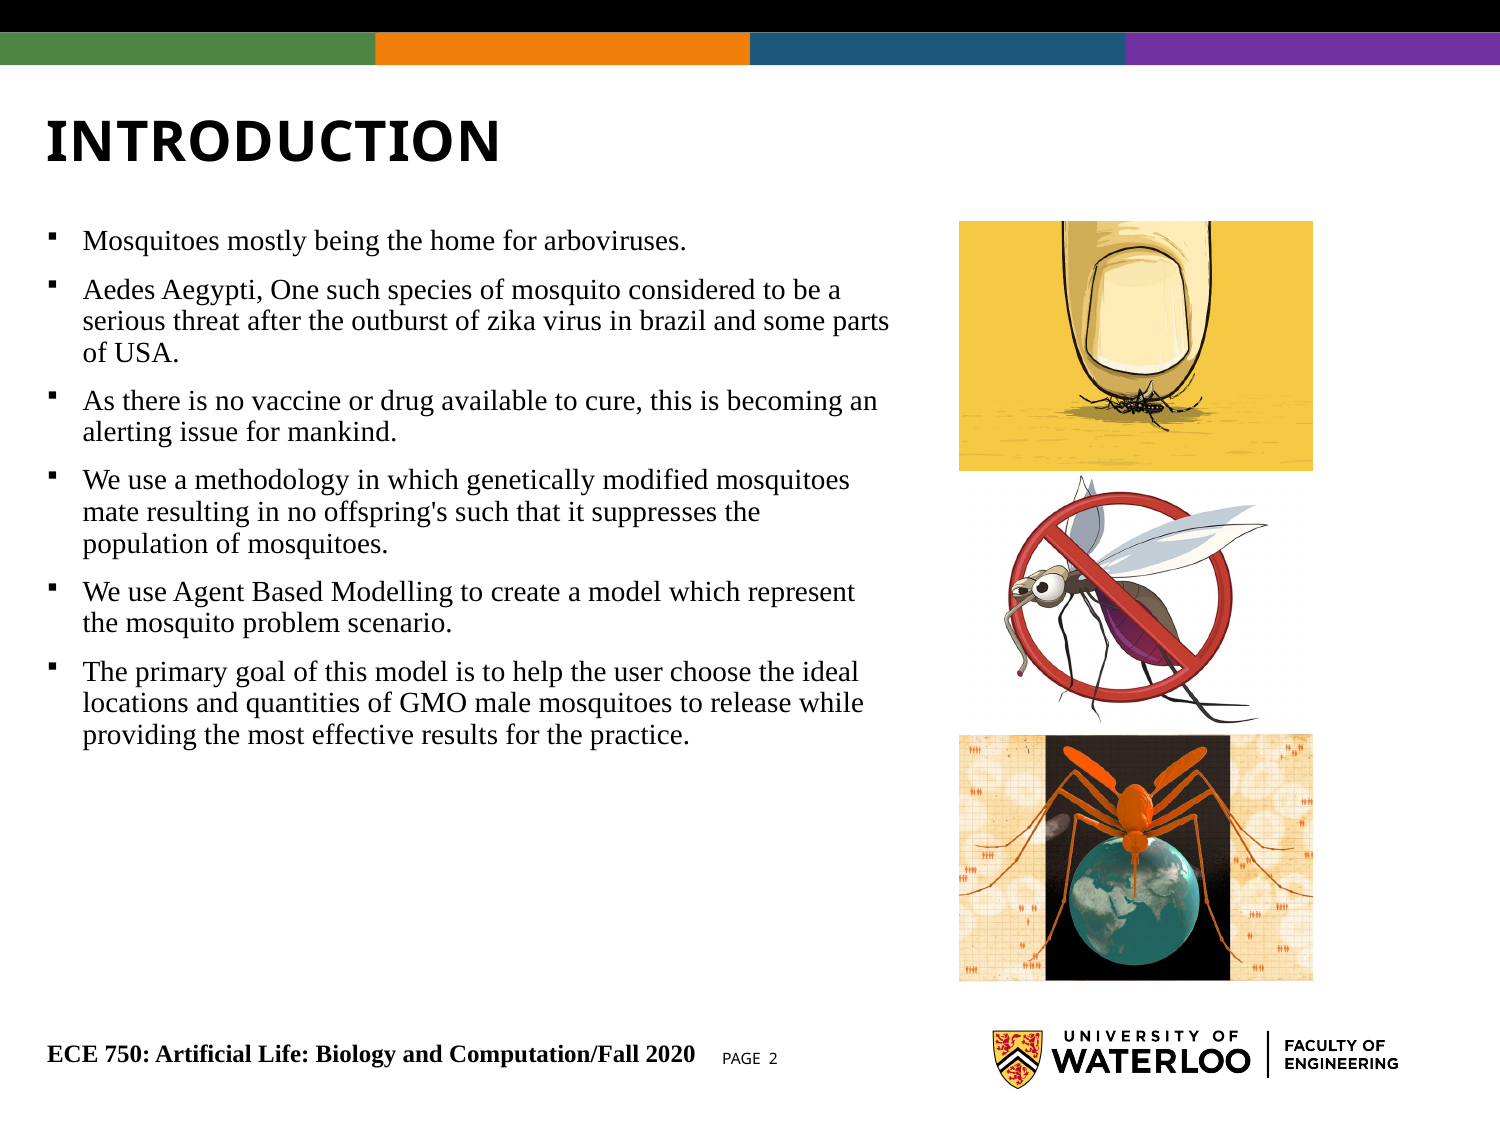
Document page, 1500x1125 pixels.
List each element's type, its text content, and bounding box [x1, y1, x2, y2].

title INTRODUCTION [31, 71, 1456, 219]
picture [959, 221, 1313, 471]
list Mosquitoes mostly being the home for arboviruses. Aedes Aegypti, One such species of mosquito considered to be a serious threat after the outburst of zika virus in brazil and some parts of USA. As there is no vaccine or drug available to cure, this is becoming an alerting issue for mankind. We use a methodology in which genetically modified mosquitoes mate resulting in no offspring's such that it suppresses the population of mosquitoes. We use Agent Based Modelling to create a model which represent the mosquito problem scenario. The primary goal of this model is to help the user choose the ideal locations and quantities of GMO male mosquitoes to release while providing the most effective results for the practice. [31, 218, 907, 972]
picture [937, 474, 1452, 1125]
footer ECE 750: Artificial Life: Biology and Computation/Fall 2020 [32, 1031, 725, 1073]
slide_number PAGE 2 [687, 1039, 813, 1081]
